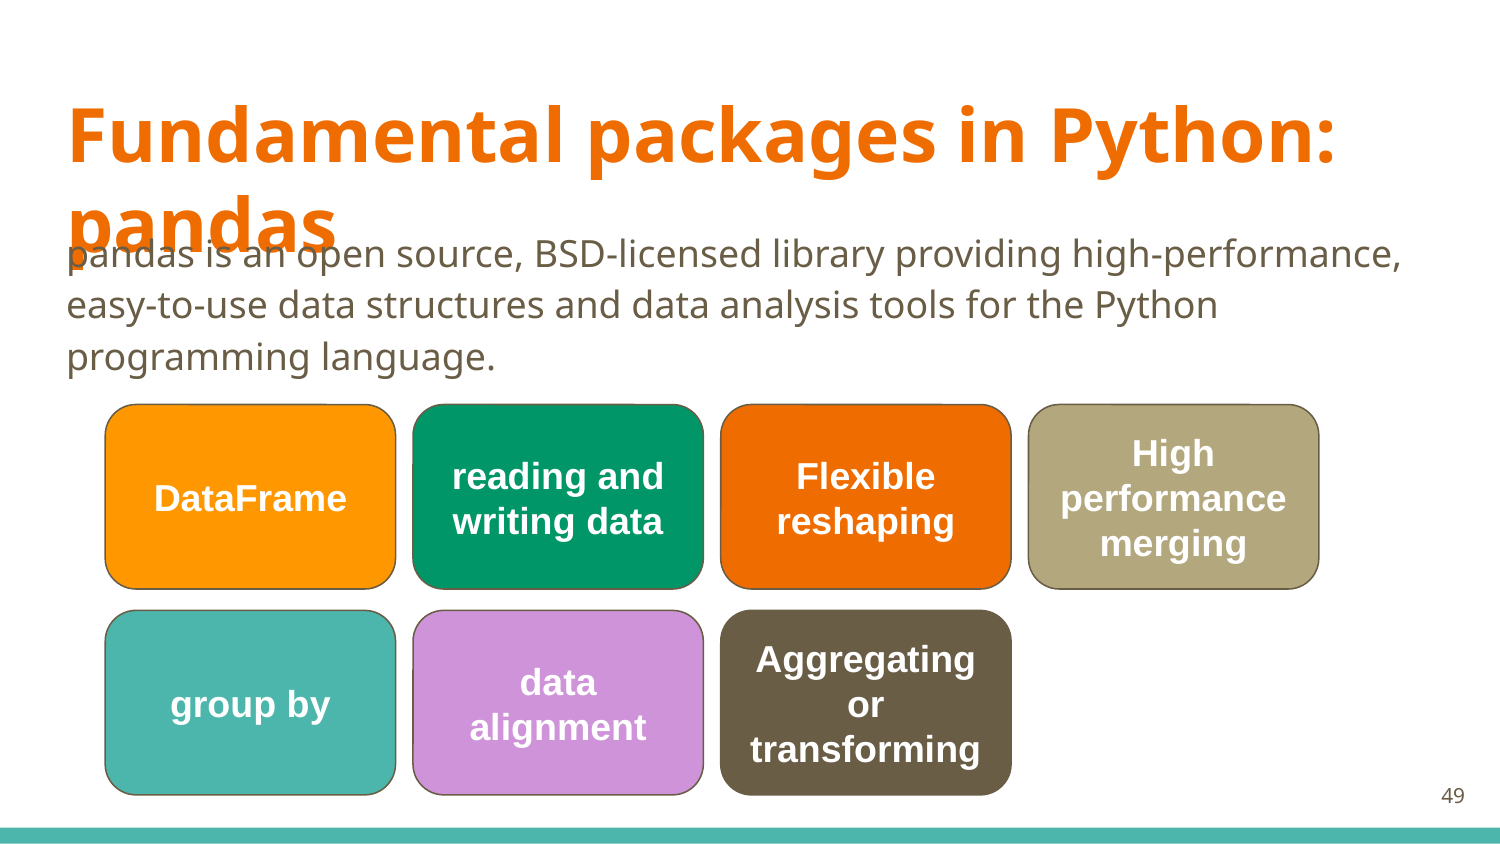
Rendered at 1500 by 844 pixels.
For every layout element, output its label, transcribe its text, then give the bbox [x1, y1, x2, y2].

text_box group by [105, 610, 396, 795]
text_box data alignment [412, 610, 704, 795]
text_box reading and writing data [412, 404, 704, 590]
title Fundamental packages in Python: pandas [51, 72, 1449, 189]
text_box Aggregating or transforming [720, 610, 1012, 795]
text_box Flexible reshaping [720, 404, 1012, 590]
text_box DataFrame [105, 404, 396, 590]
list pandas is an open source, BSD-licensed library providing high-performance, easy-to-use data structures and data analysis tools for the Python programming language. [51, 207, 1449, 429]
slide_number ‹#› [1389, 764, 1480, 830]
text_box High performance merging [1028, 404, 1319, 590]
